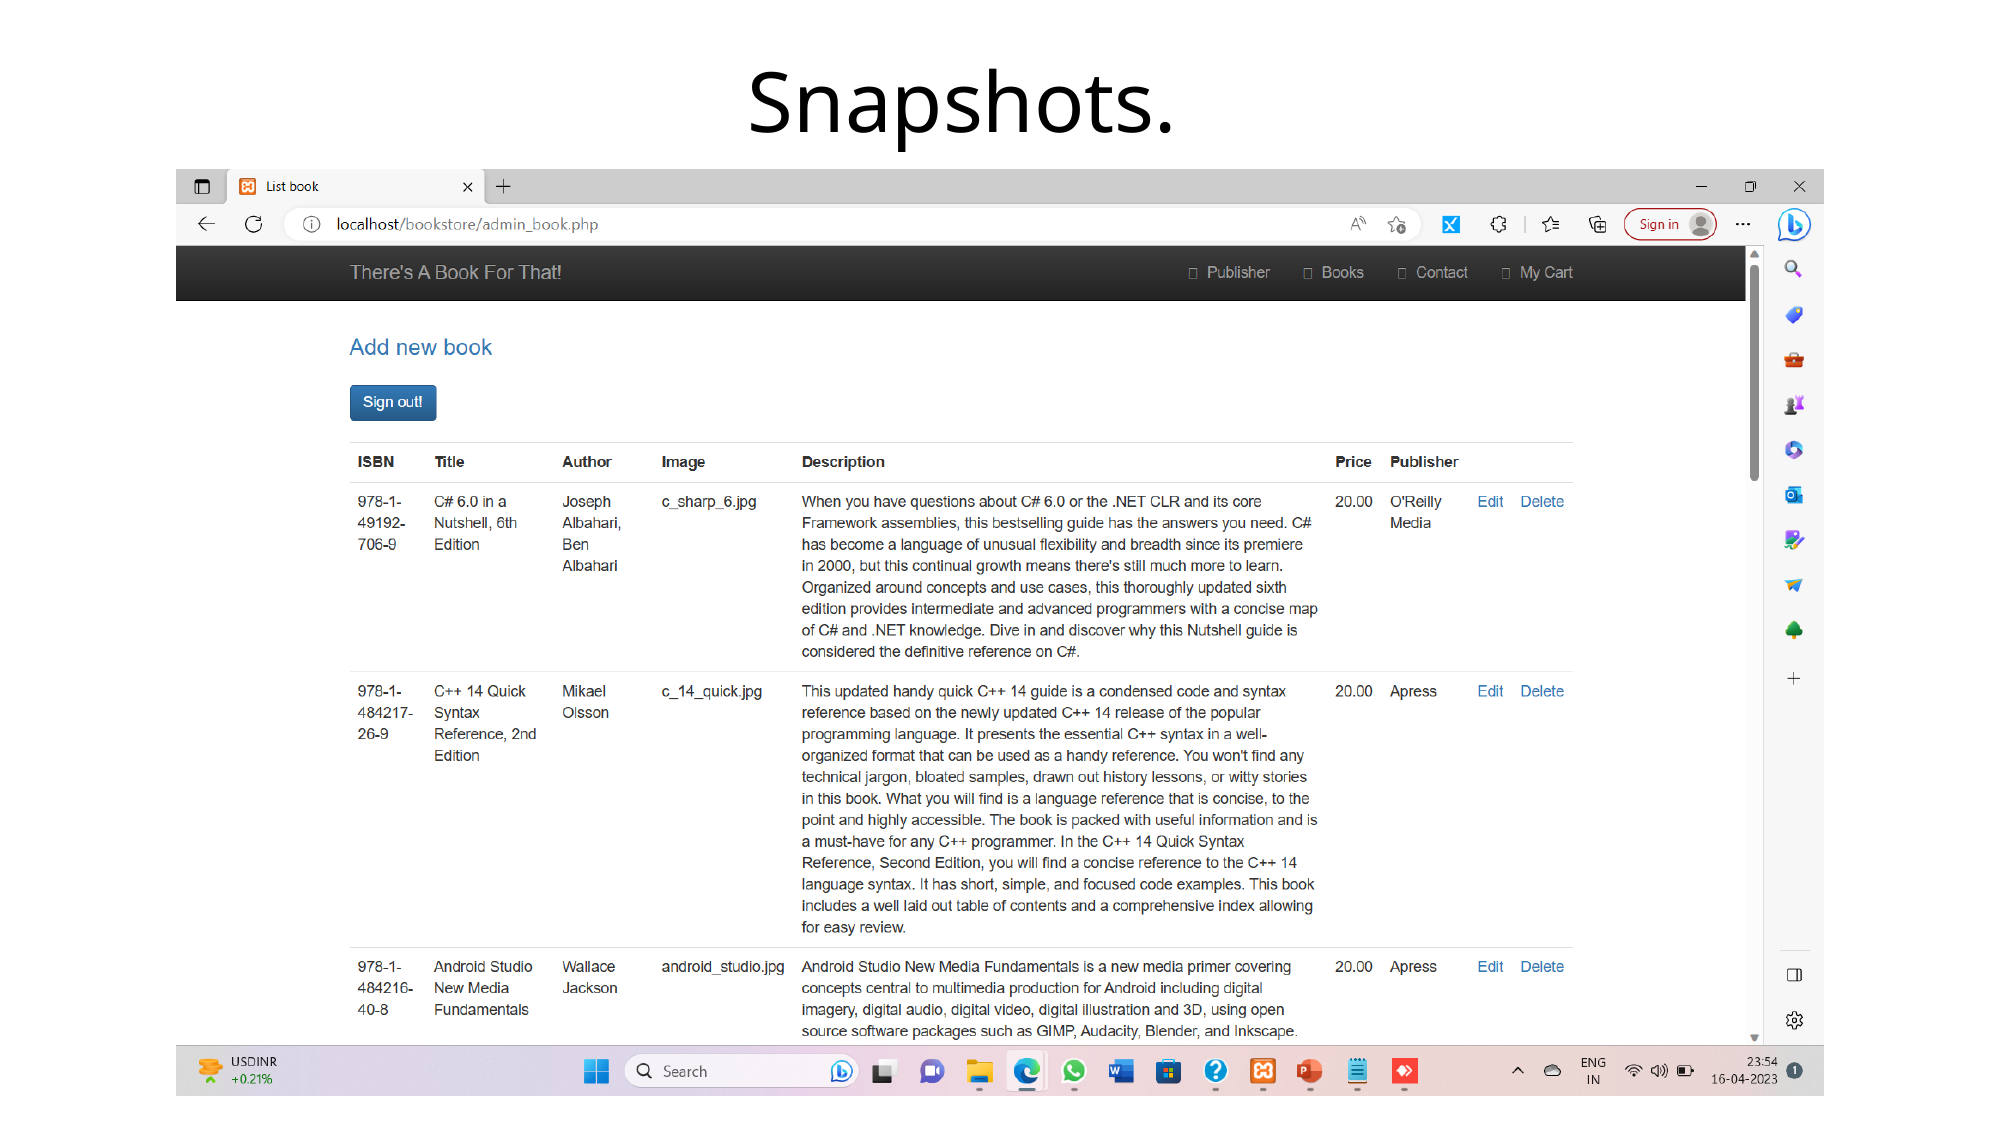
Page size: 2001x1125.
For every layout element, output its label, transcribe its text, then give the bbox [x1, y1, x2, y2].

picture [176, 169, 1824, 1097]
text_box Snapshots. [733, 41, 1647, 157]
